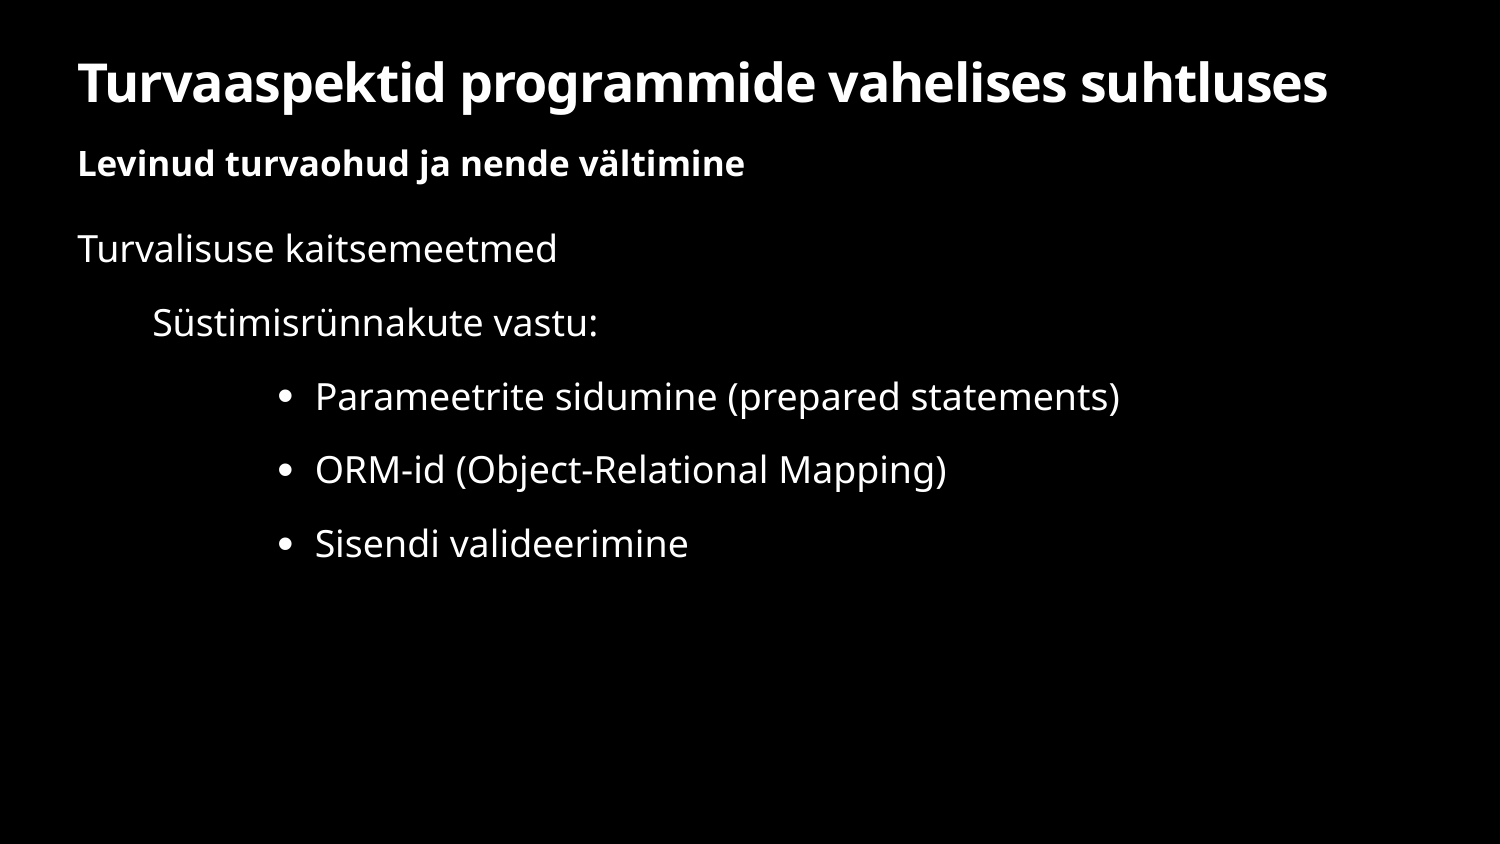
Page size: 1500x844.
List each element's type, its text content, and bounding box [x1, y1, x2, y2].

title Turvaaspektid programmide vahelises suhtluses [73, 58, 1427, 148]
list Levinud turvaohud ja nende vältimine [74, 138, 1426, 196]
list Turvalisuse kaitsemeetmed Süstimisrünnakute vastu: Parameetrite sidumine (prepared statements) ORM-id (Object-Relational Mapping) Sisendi valideerimine [73, 226, 1427, 805]
